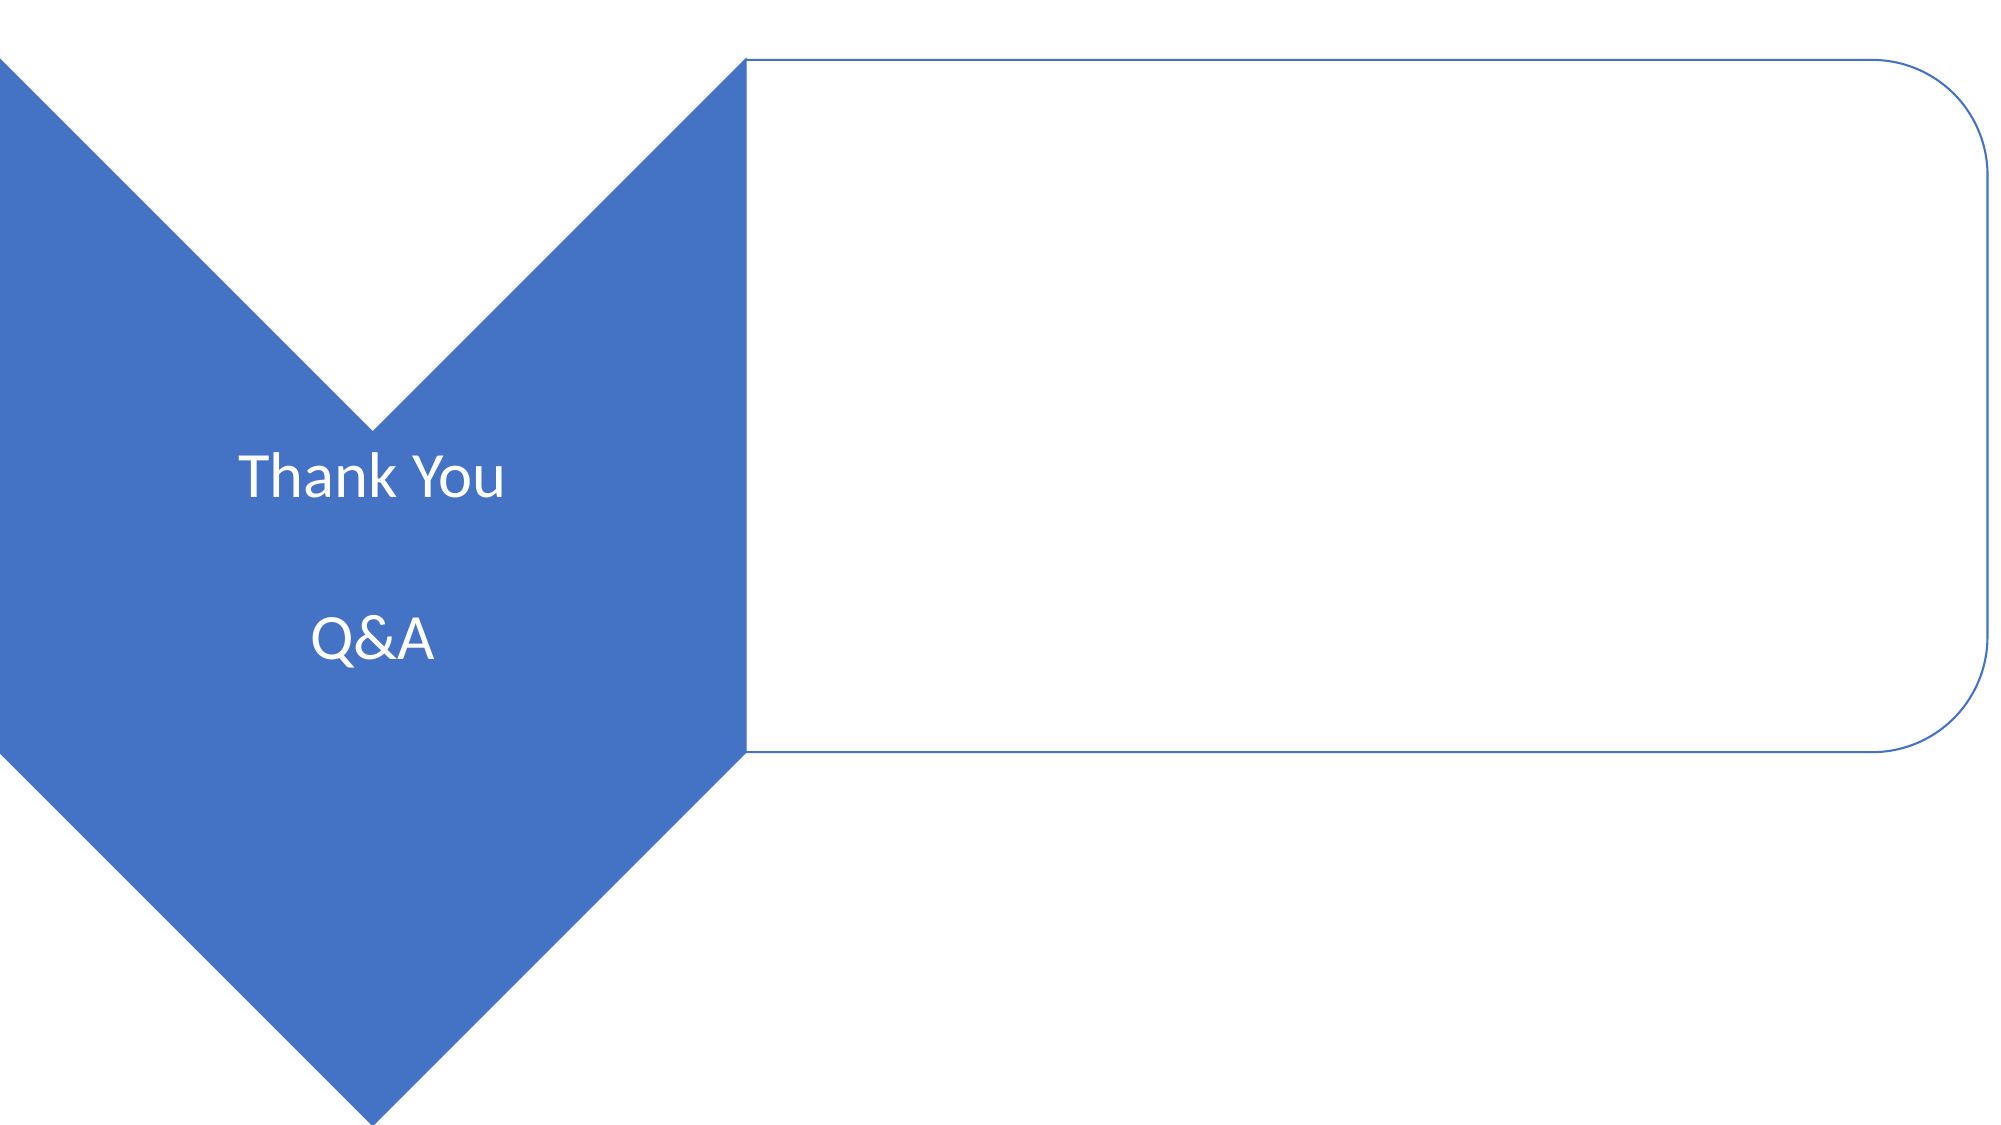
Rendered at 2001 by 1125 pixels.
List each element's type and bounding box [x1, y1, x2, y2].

text_box [0, 59, 1988, 1125]
